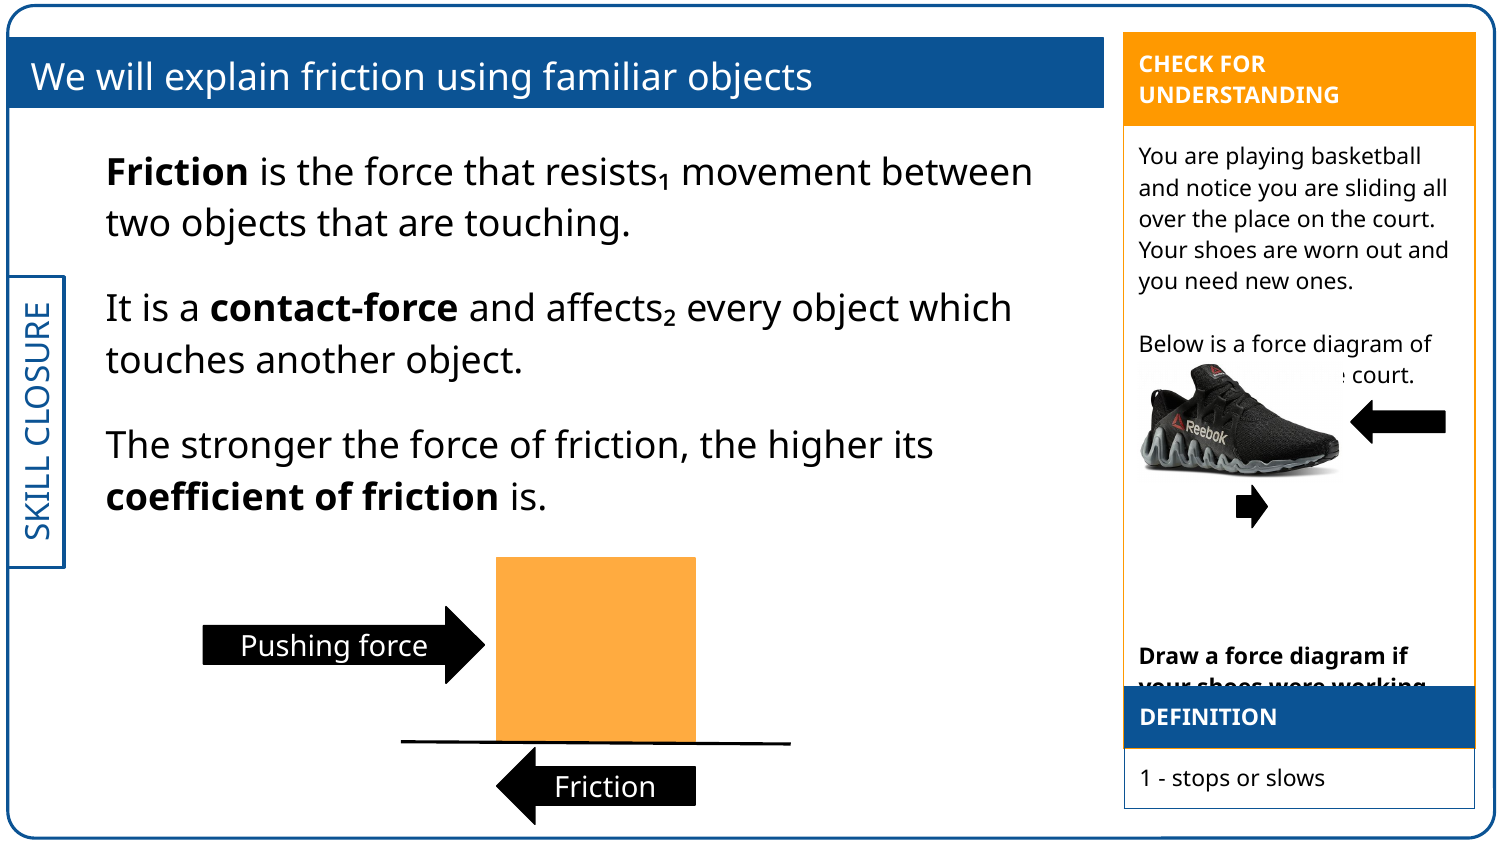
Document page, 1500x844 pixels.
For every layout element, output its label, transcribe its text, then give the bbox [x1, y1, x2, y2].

table_cell You are playing basketball and notice you are sliding all over the place on the court. Your shoes are worn out and you need new ones. Below is a force diagram of you slipping on the court. Draw a force diagram if your shoes were working properly. [1124, 126, 1474, 686]
table_header CHECK FOR UNDERSTANDING [1124, 34, 1474, 125]
text_box Friction [496, 753, 696, 825]
table_cell 1 - stops or slows [1125, 748, 1474, 808]
text_box [1350, 400, 1445, 443]
list Friction is the force that resists₁ movement between two objects that are touching. It is a contact-force and affects₂ every object which touches another object. The stronger the force of friction, the higher its coefficient of friction is. [90, 125, 1104, 807]
table_header DEFINITION [1125, 687, 1474, 747]
text_box [1236, 491, 1268, 528]
picture [1136, 360, 1344, 483]
text_box Pushing force [203, 606, 485, 684]
text_box [496, 558, 695, 740]
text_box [400, 741, 791, 745]
subtitle We will explain friction using familiar objects [15, 43, 1097, 101]
